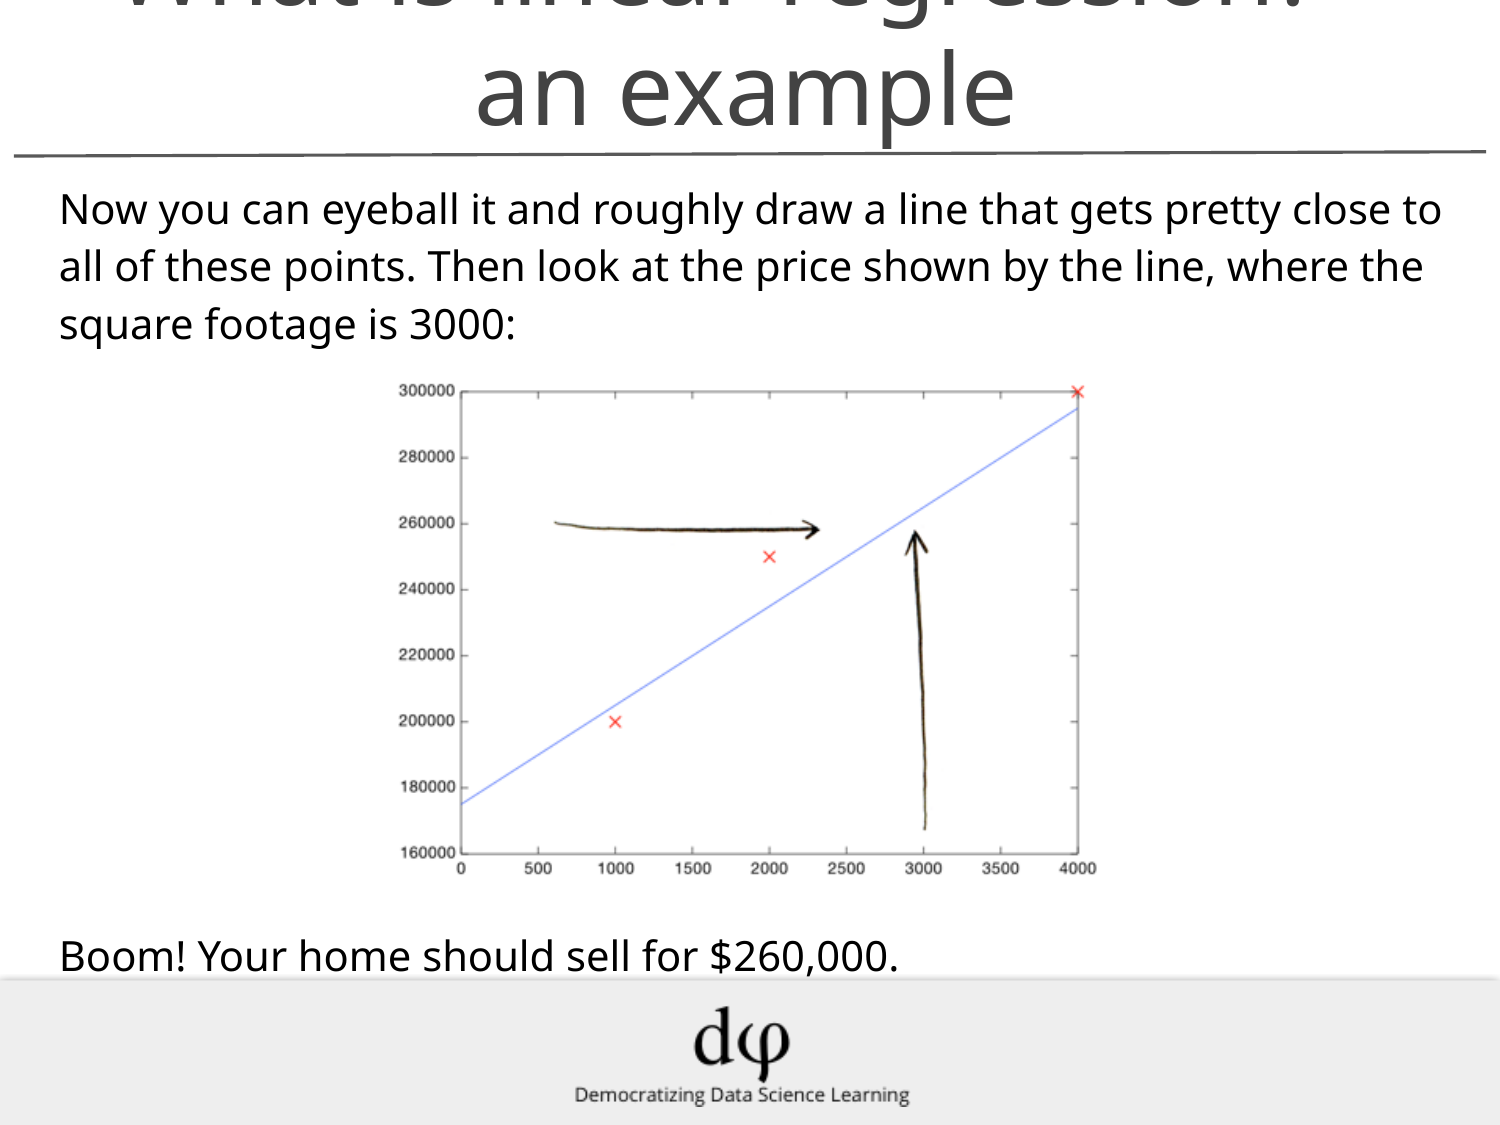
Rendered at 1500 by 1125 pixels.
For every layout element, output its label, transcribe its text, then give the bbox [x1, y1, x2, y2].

text_box What is linear regression? - an example [58, 27, 1434, 150]
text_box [13, 151, 1487, 157]
text_box Now you can eyeball it and roughly draw a line that gets pretty close to all of these points. Then look at the price shown by the line, where the square footage is 3000: Boom! Your home should sell for $260,000. [43, 165, 1469, 975]
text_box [0, 980, 1500, 1125]
picture [372, 353, 1114, 901]
